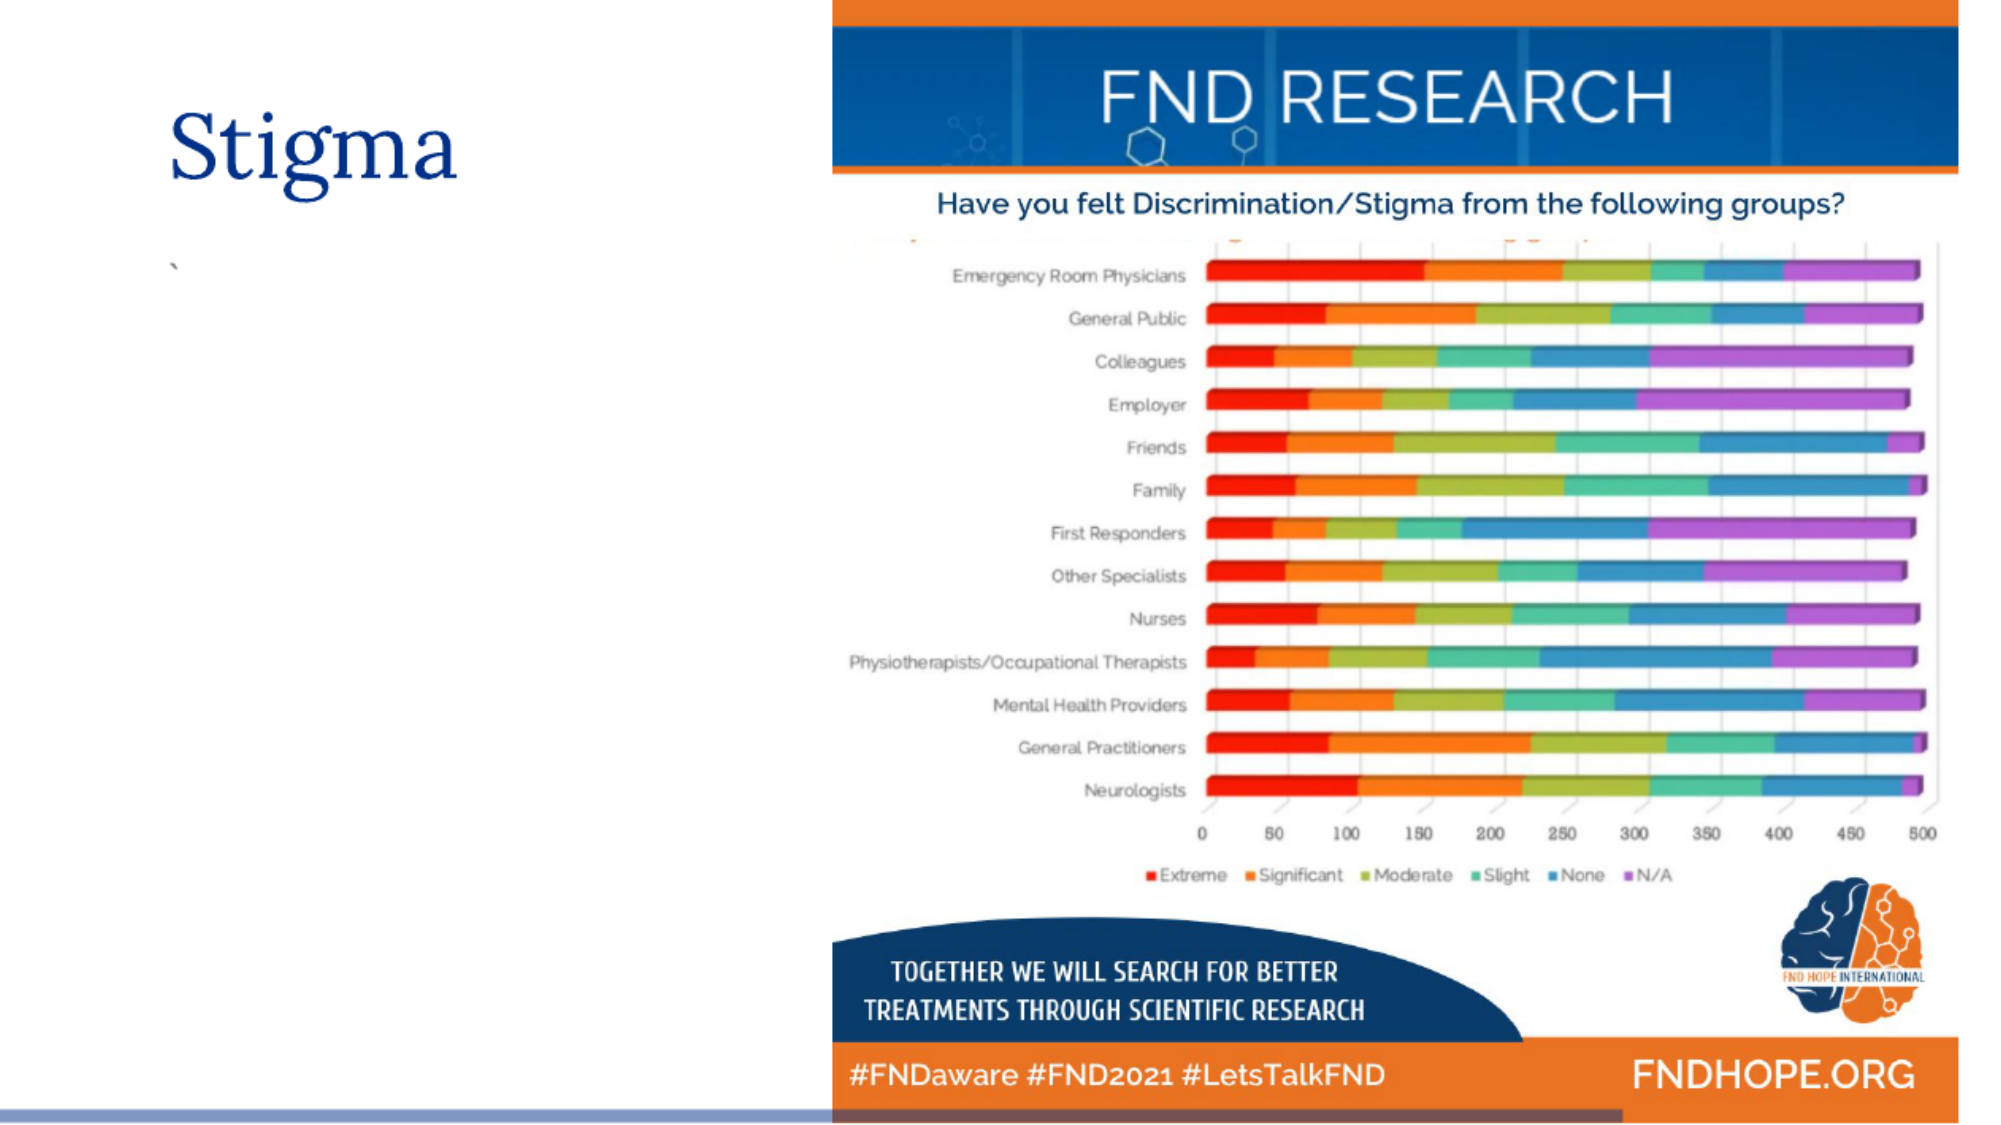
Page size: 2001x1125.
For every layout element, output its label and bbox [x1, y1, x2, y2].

list [0, 0, 2000, 1125]
